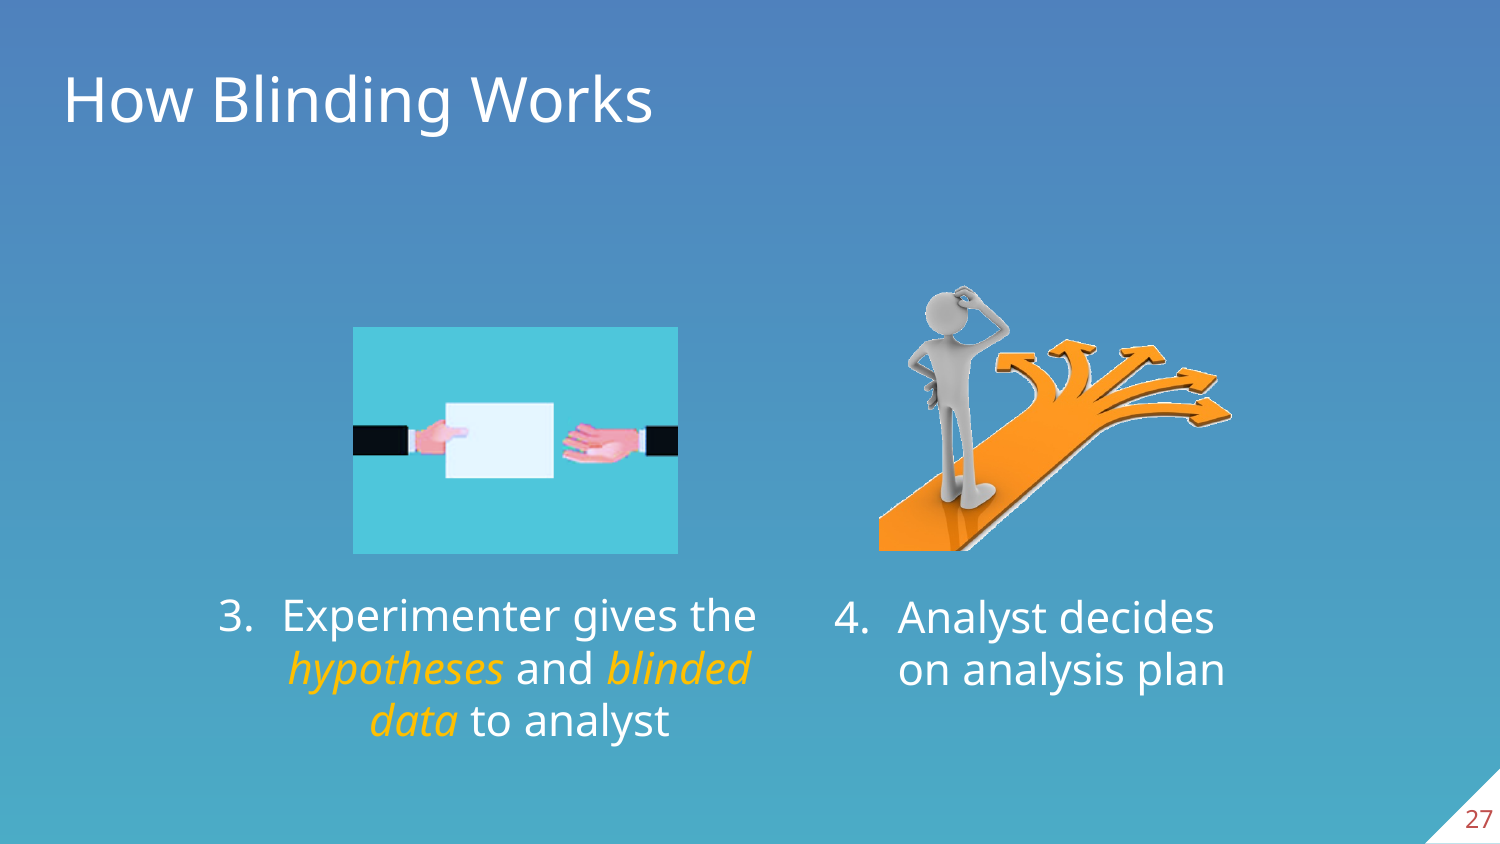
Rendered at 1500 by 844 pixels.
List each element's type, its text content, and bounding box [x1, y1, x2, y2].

title How Blinding Works [62, 74, 988, 152]
slide_number 27 [1418, 760, 1494, 838]
picture [353, 327, 679, 555]
text_box Experimenter gives the hypotheses and blinded data to analyst [191, 580, 784, 753]
picture [879, 253, 1252, 552]
text_box Analyst decides on analysis plan [819, 581, 1264, 702]
